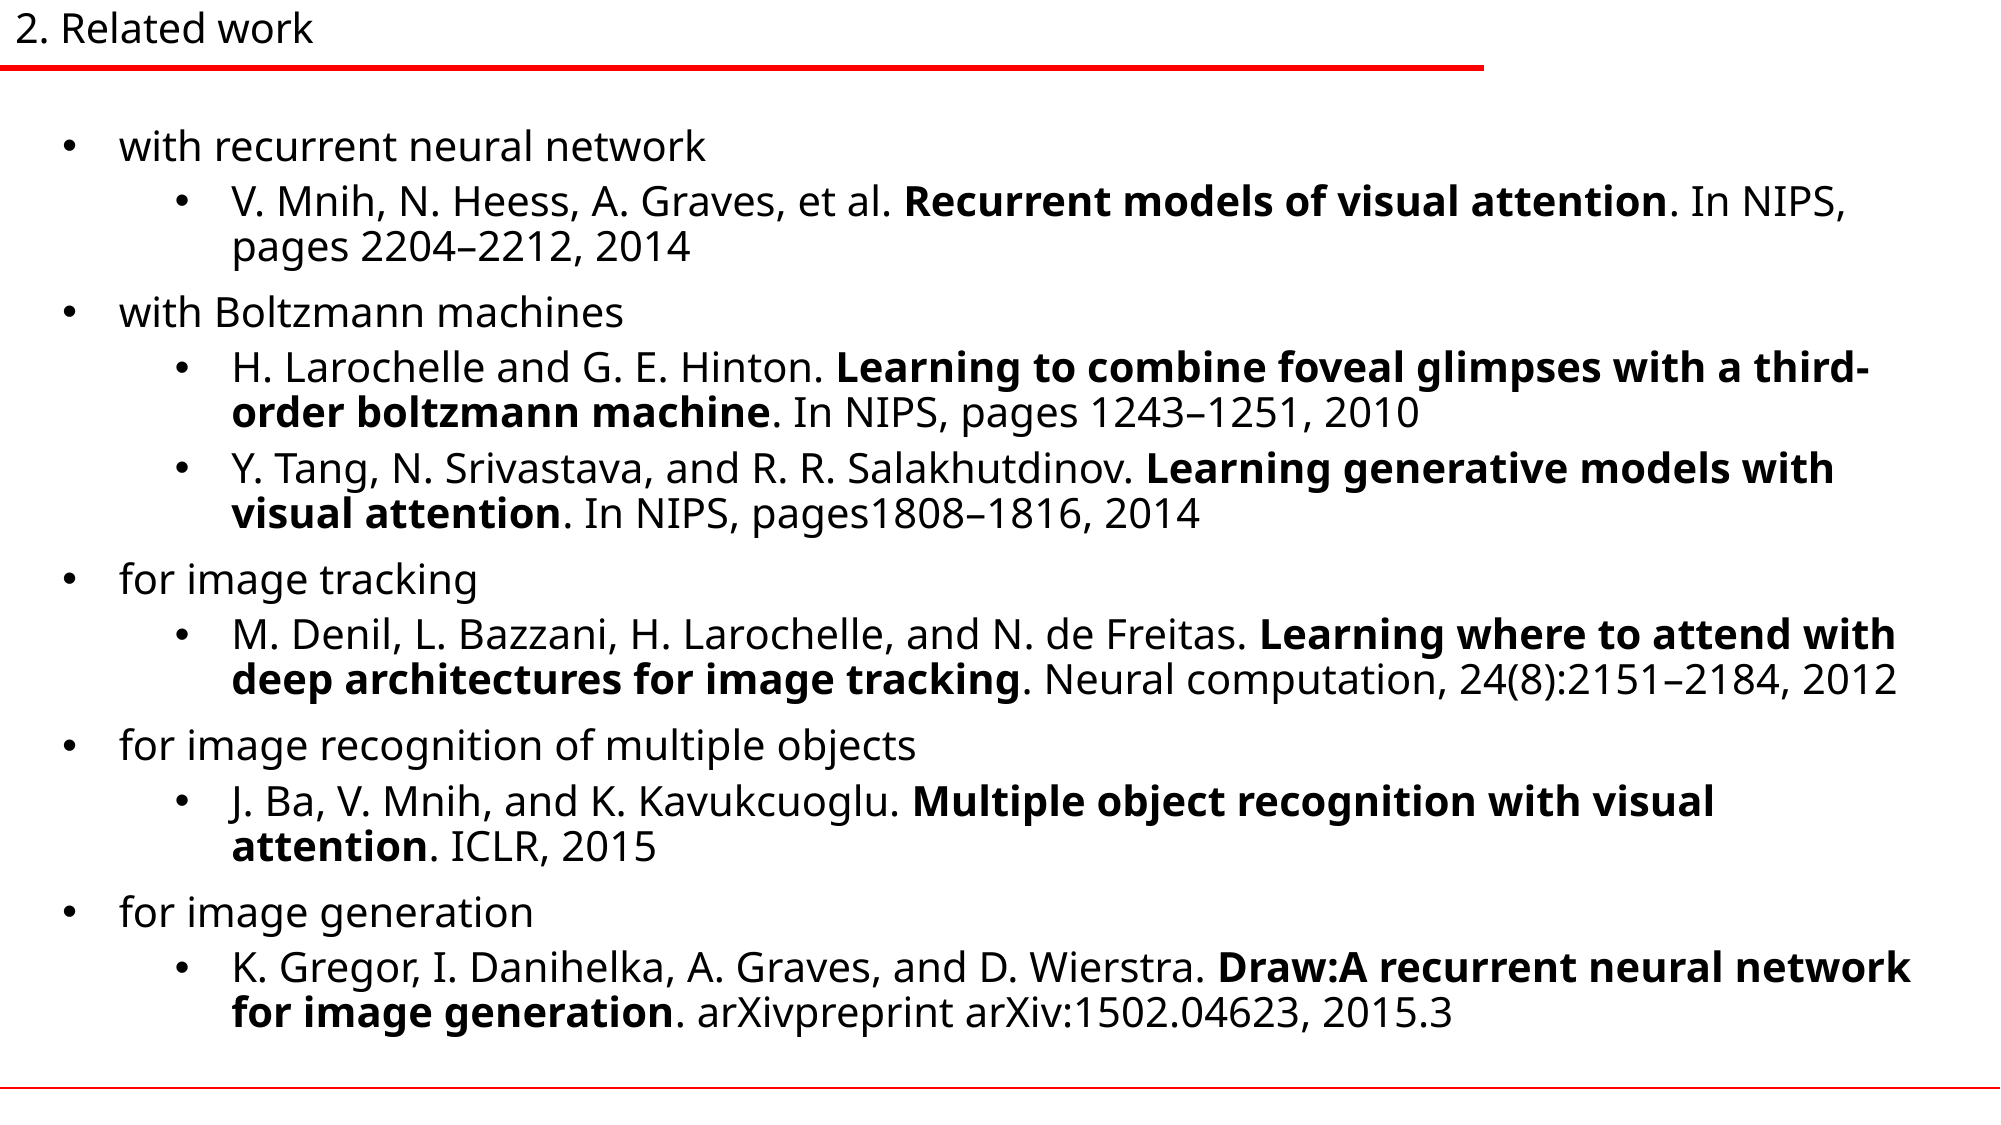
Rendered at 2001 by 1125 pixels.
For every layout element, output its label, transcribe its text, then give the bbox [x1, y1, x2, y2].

list 2. Related work [0, 0, 1480, 60]
list with recurrent neural network V. Mnih, N. Heess, A. Graves, et al. Recurrent models of visual attention. In NIPS, pages 2204–2212, 2014 with Boltzmann machines H. Larochelle and G. E. Hinton. Learning to combine foveal glimpses with a third-order boltzmann machine. In NIPS, pages 1243–1251, 2010 Y. Tang, N. Srivastava, and R. R. Salakhutdinov. Learning generative models with visual attention. In NIPS, pages1808–1816, 2014 for image tracking M. Denil, L. Bazzani, H. Larochelle, and N. de Freitas. Learning where to attend with deep architectures for image tracking. Neural computation, 24(8):2151–2184, 2012 for image recognition of multiple objects J. Ba, V. Mnih, and K. Kavukcuoglu. Multiple object recognition with visual attention. ICLR, 2015 for image generation K. Gregor, I. Danihelka, A. Graves, and D. Wierstra. Draw:A recurrent neural network for image generation. arXivpreprint arXiv:1502.04623, 2015.3 [47, 117, 1950, 1053]
